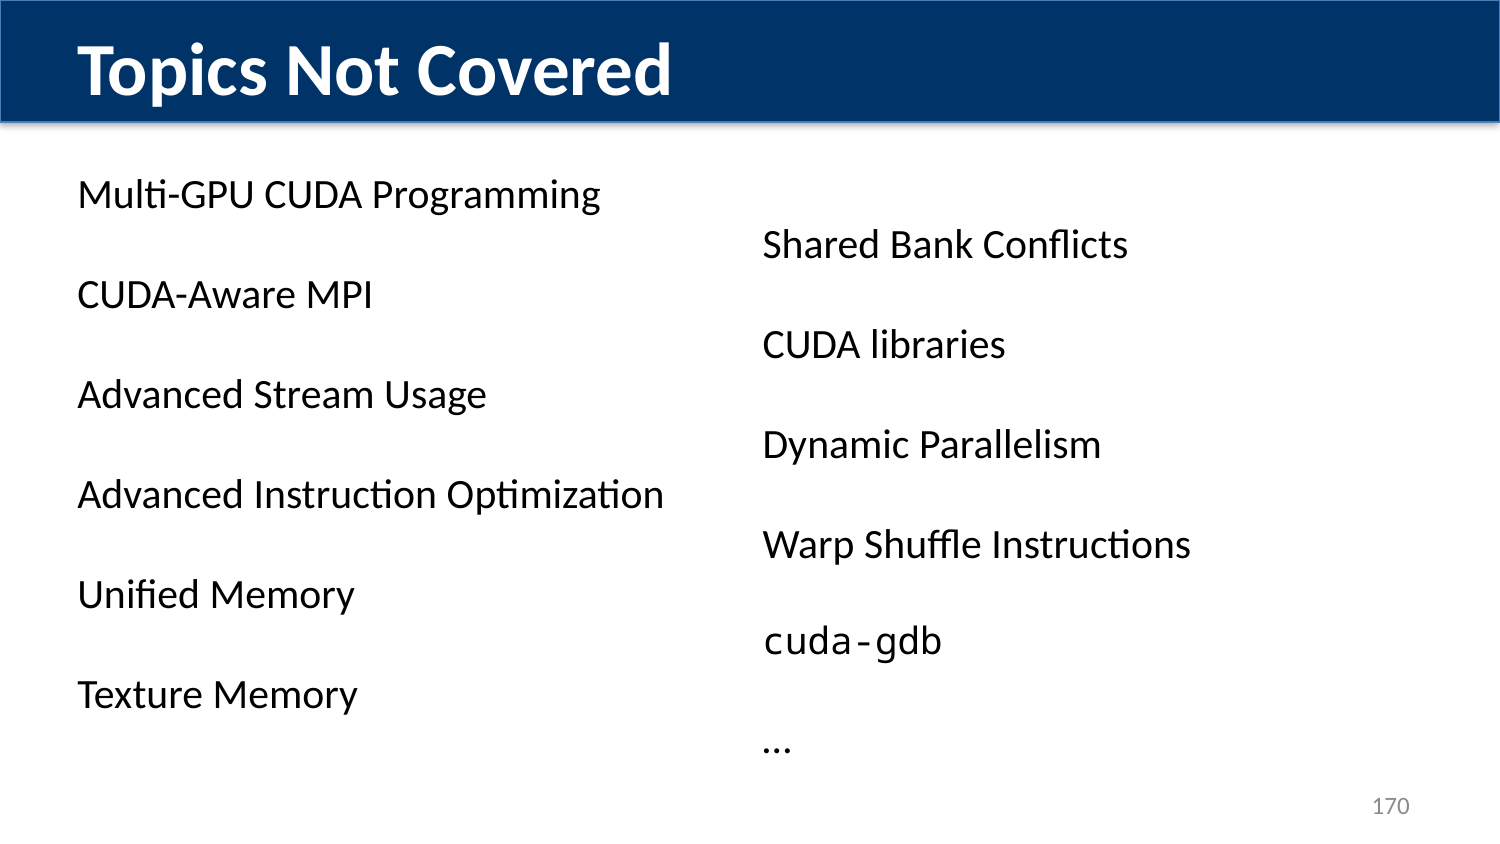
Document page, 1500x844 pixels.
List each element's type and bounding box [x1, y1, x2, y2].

text_box [62, 159, 1463, 767]
text_box [0, 0, 1500, 123]
slide_number [1074, 782, 1425, 827]
